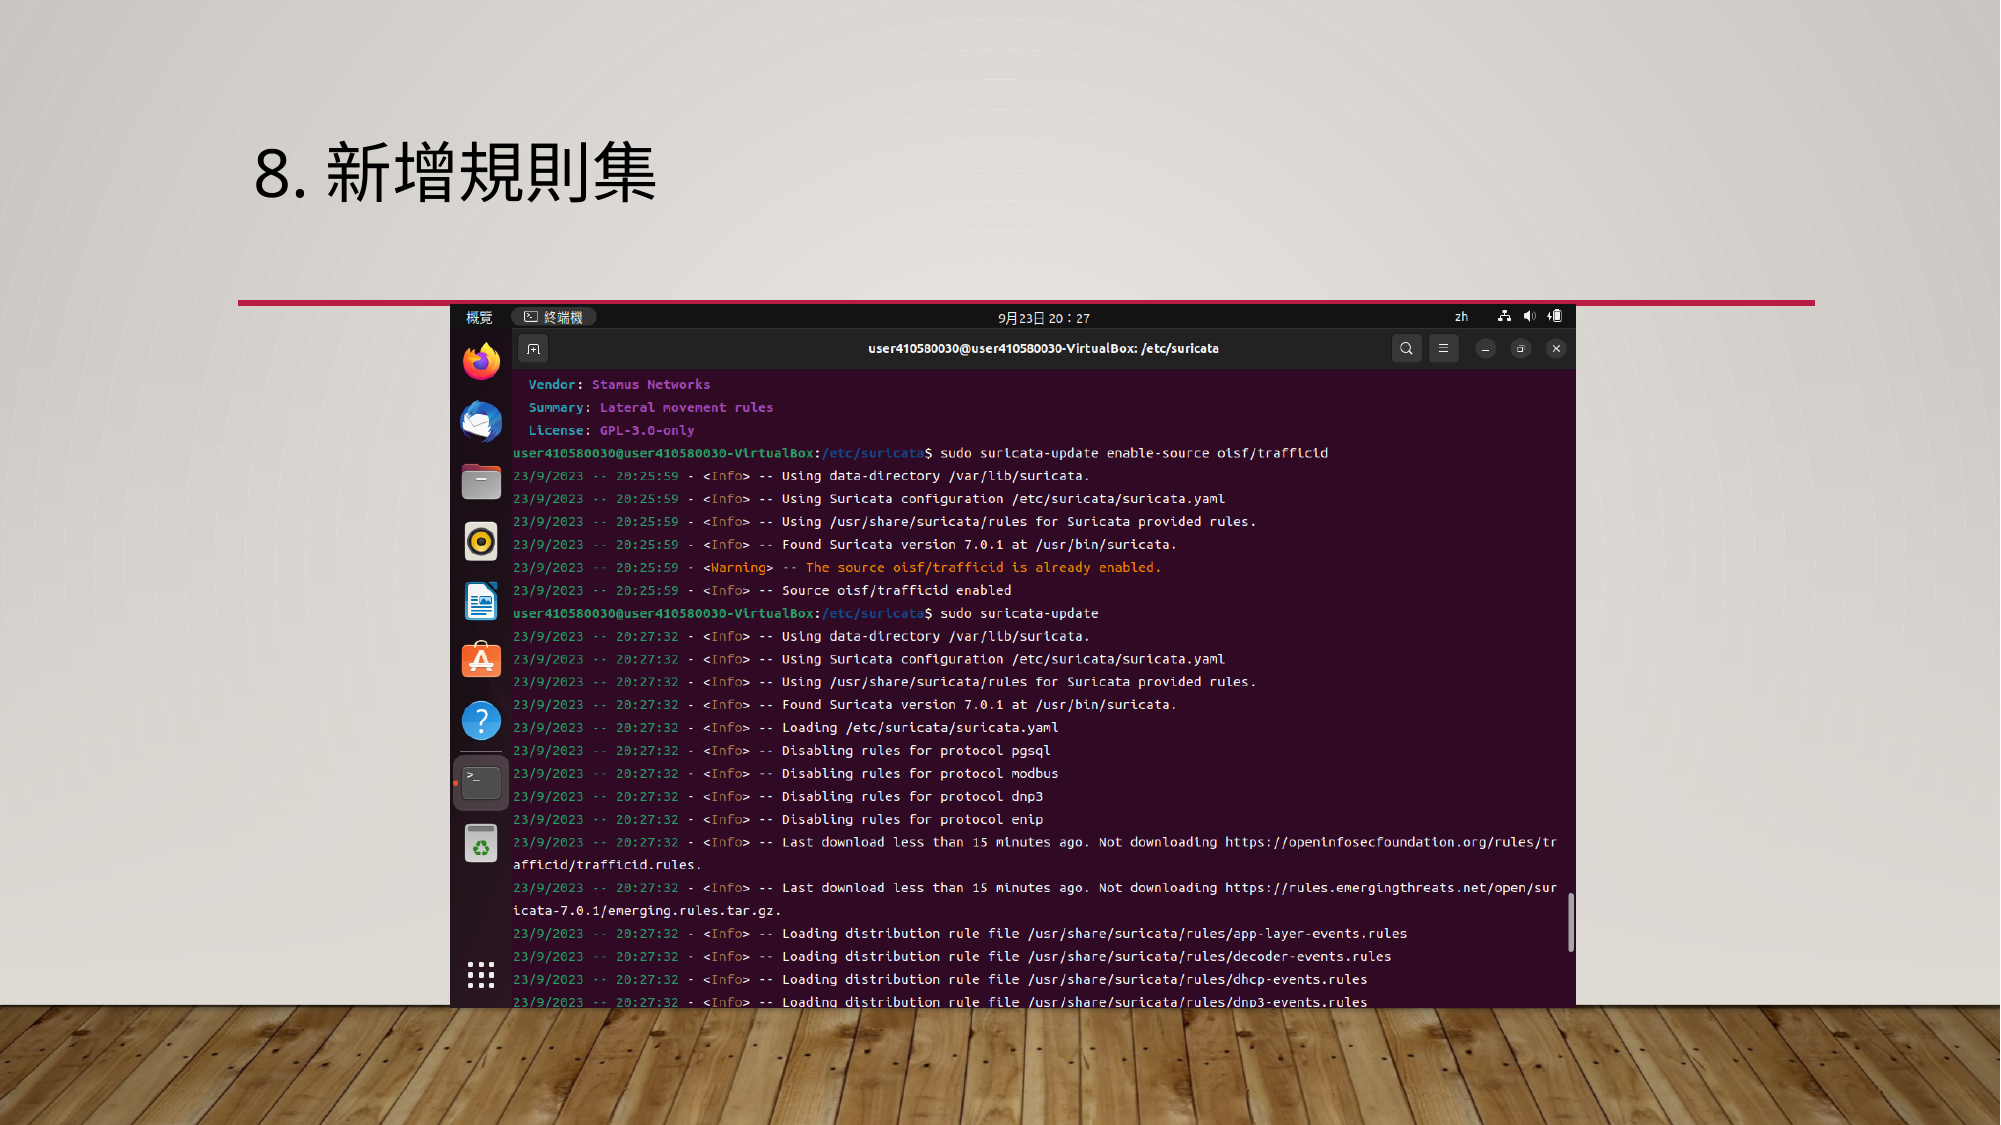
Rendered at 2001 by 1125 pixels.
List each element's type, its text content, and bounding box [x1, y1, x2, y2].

title 8.新增規則集 [238, 131, 1814, 305]
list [449, 303, 1577, 1008]
picture [0, 1005, 2000, 1125]
